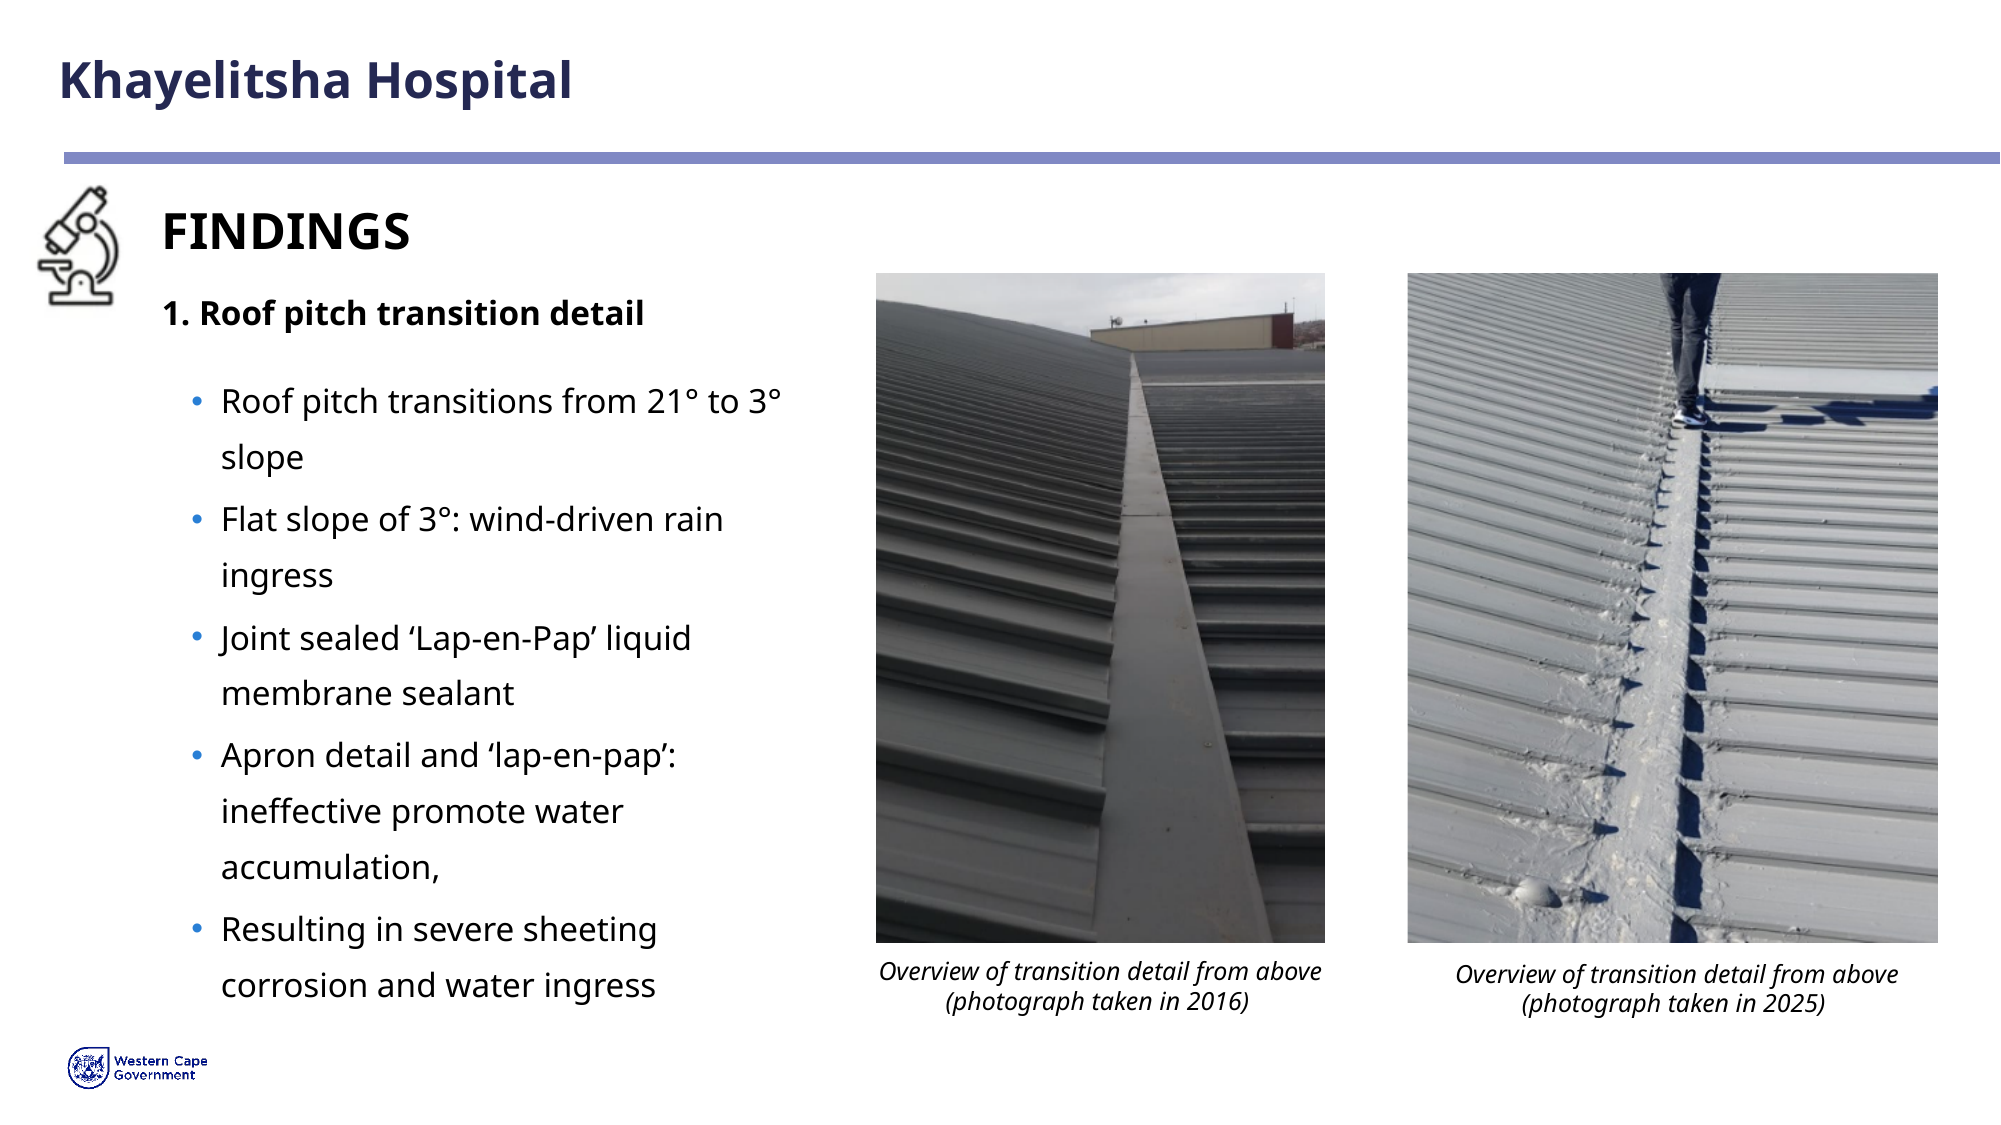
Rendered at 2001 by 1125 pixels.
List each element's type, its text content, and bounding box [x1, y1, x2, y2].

picture [817, 152, 2000, 164]
picture [64, 152, 150, 164]
picture [876, 272, 1325, 943]
picture [26, 178, 151, 319]
title Khayelitsha Hospital [46, 32, 1928, 125]
text_box FINDINGS 1. Roof pitch transition detail Roof pitch transitions from 21° to 3° slope Flat slope of 3°: wind-driven rain ingress Joint sealed ‘Lap-en-Pap’ liquid membrane sealant Apron detail and ‘lap-en-pap’: ineffective promote water accumulation, Resulting in severe sheeting corrosion and water ingress [150, 146, 817, 768]
text_box Overview of transition detail from above (photograph taken in 2016) [840, 948, 1362, 1024]
picture [1407, 272, 1939, 943]
picture [53, 1032, 237, 1103]
text_box Overview of transition detail from above (photograph taken in 2025) [1416, 951, 1938, 1026]
